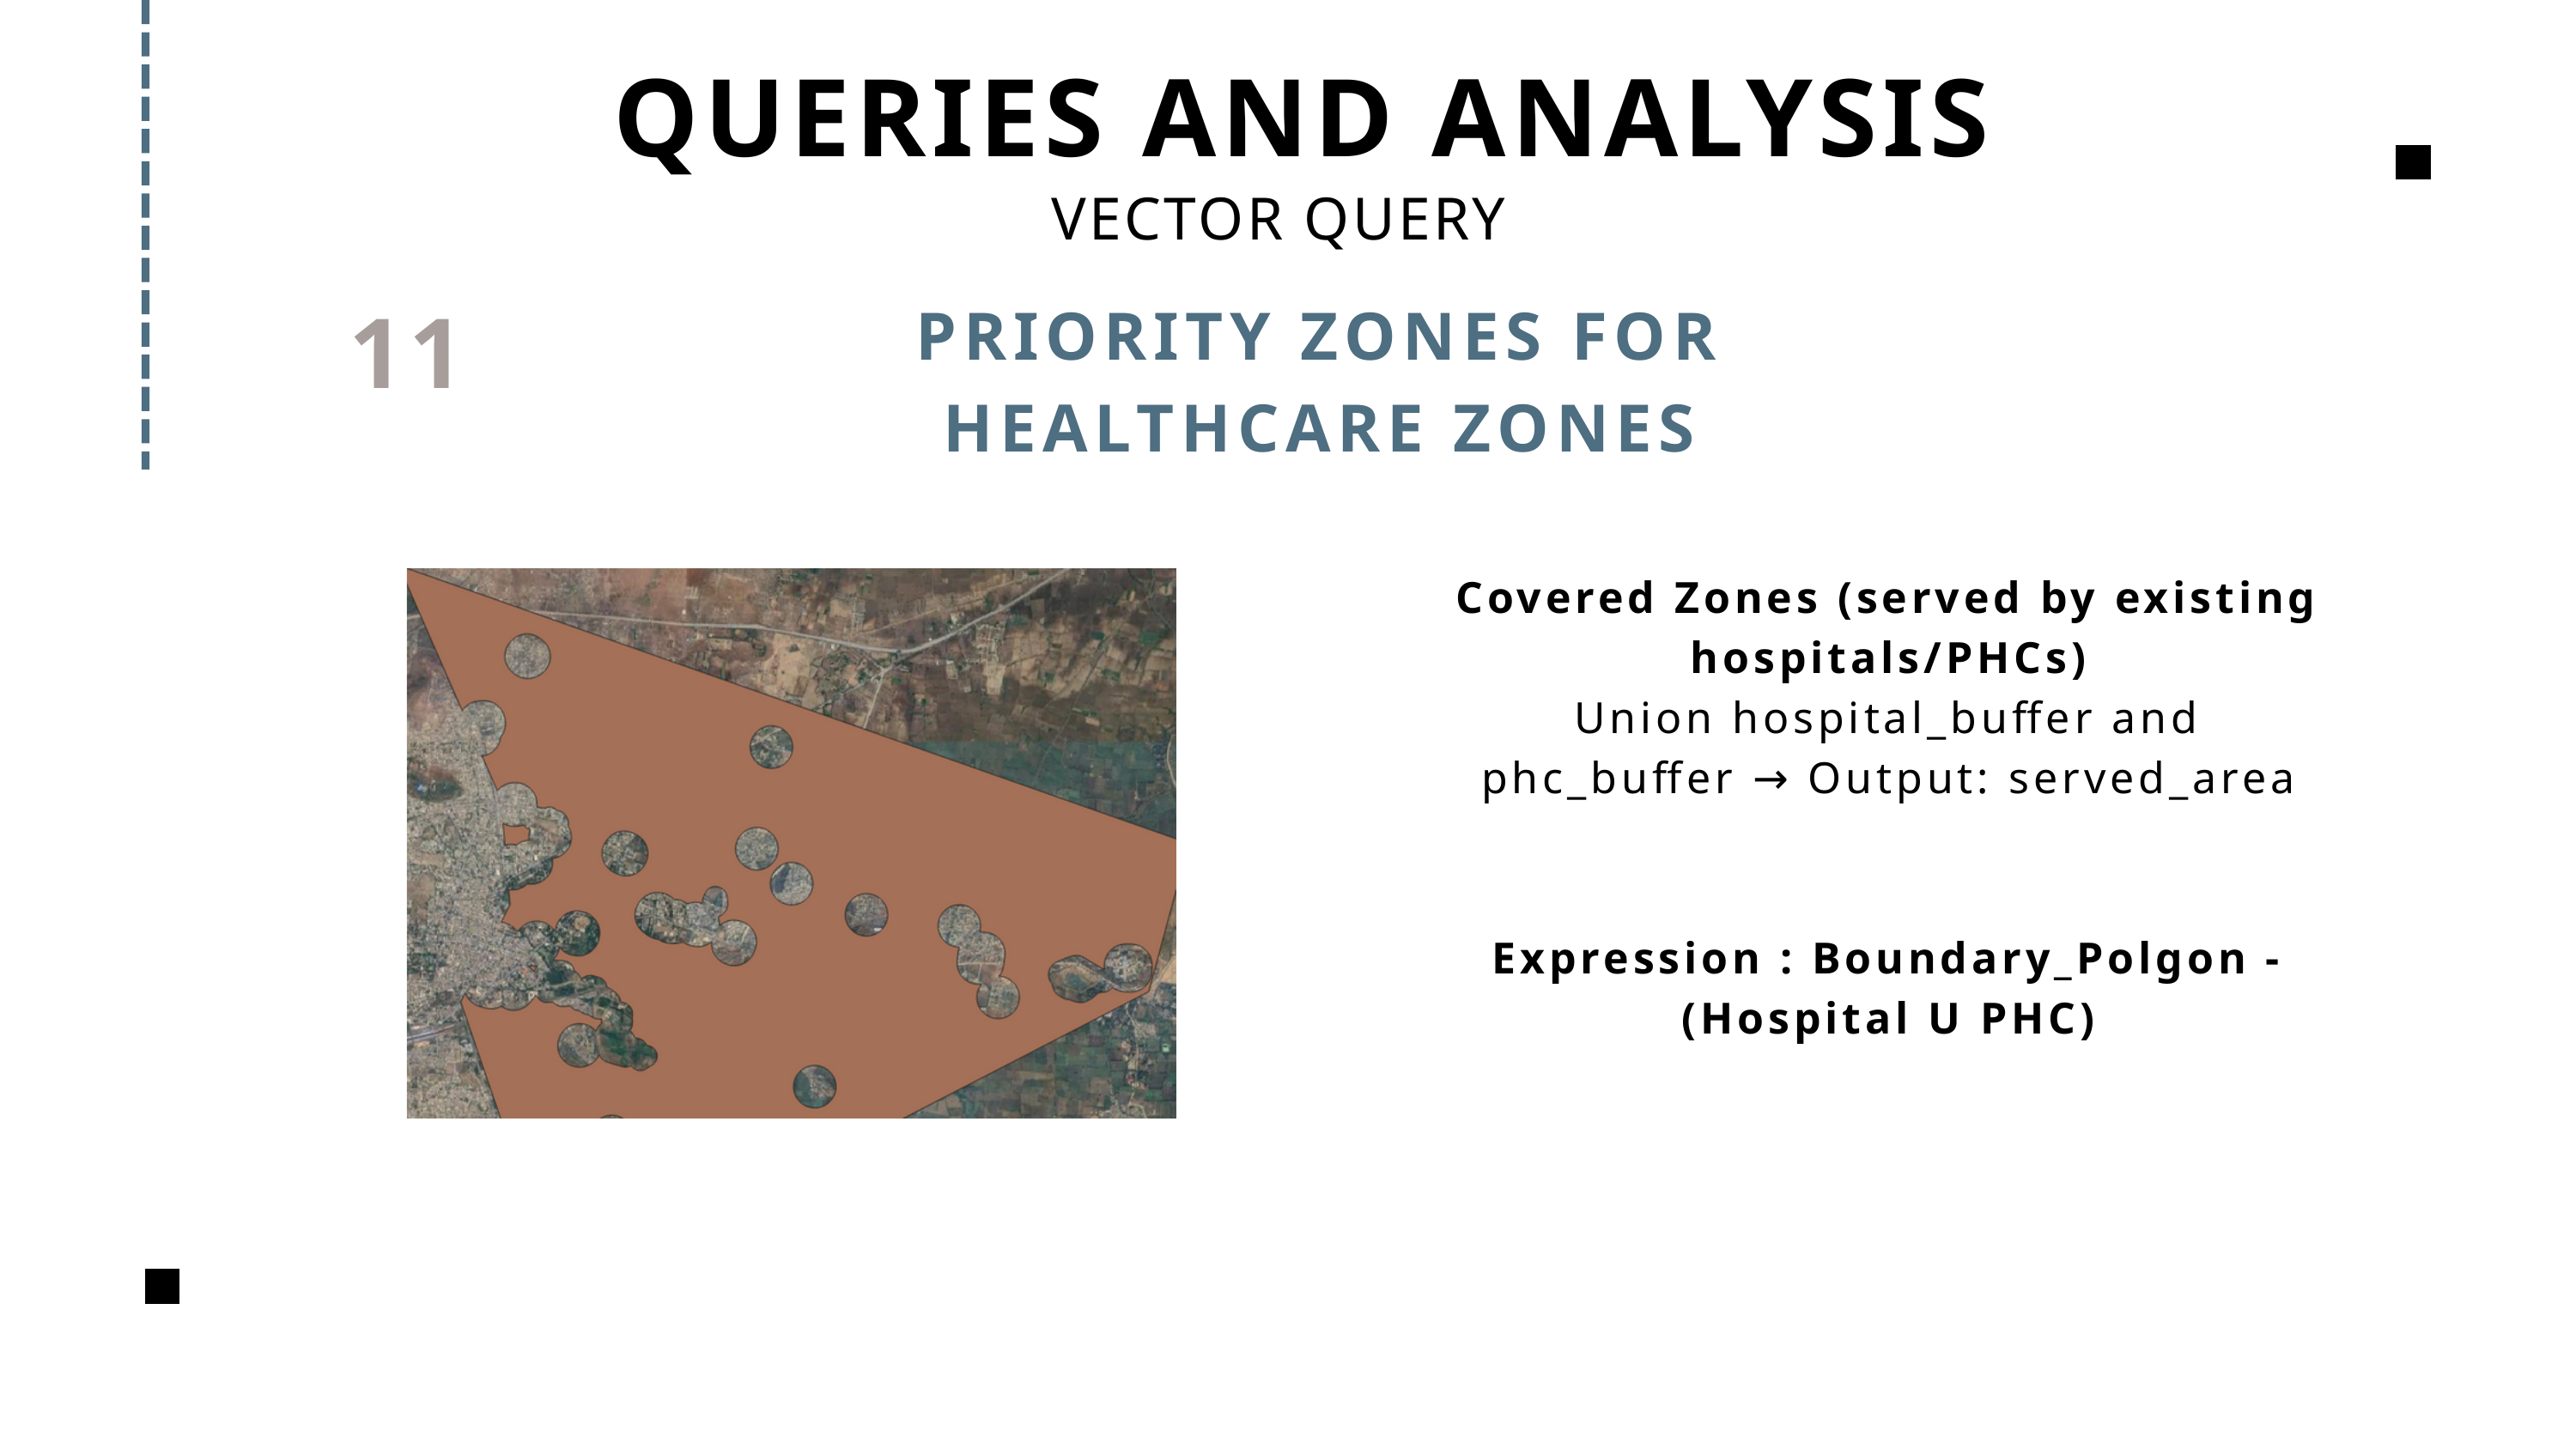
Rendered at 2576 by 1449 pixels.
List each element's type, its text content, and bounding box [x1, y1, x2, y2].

text_box QUERIES AND ANALYSIS [209, 27, 2397, 179]
text_box VECTOR QUERY [956, 170, 1620, 252]
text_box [2396, 144, 2432, 180]
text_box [144, 1268, 180, 1304]
text_box Covered Zones (served by existing hospitals/PHCs) Union hospital_buffer and phc_buffer → Output: served_area Expression : Boundary_Polgon - (Hospital U PHC) [1440, 561, 2336, 1043]
text_box [406, 568, 1176, 1119]
text_box 11 [179, 272, 635, 408]
text_box PRIORITY ZONES FOR HEALTHCARE ZONES [785, 282, 1856, 465]
